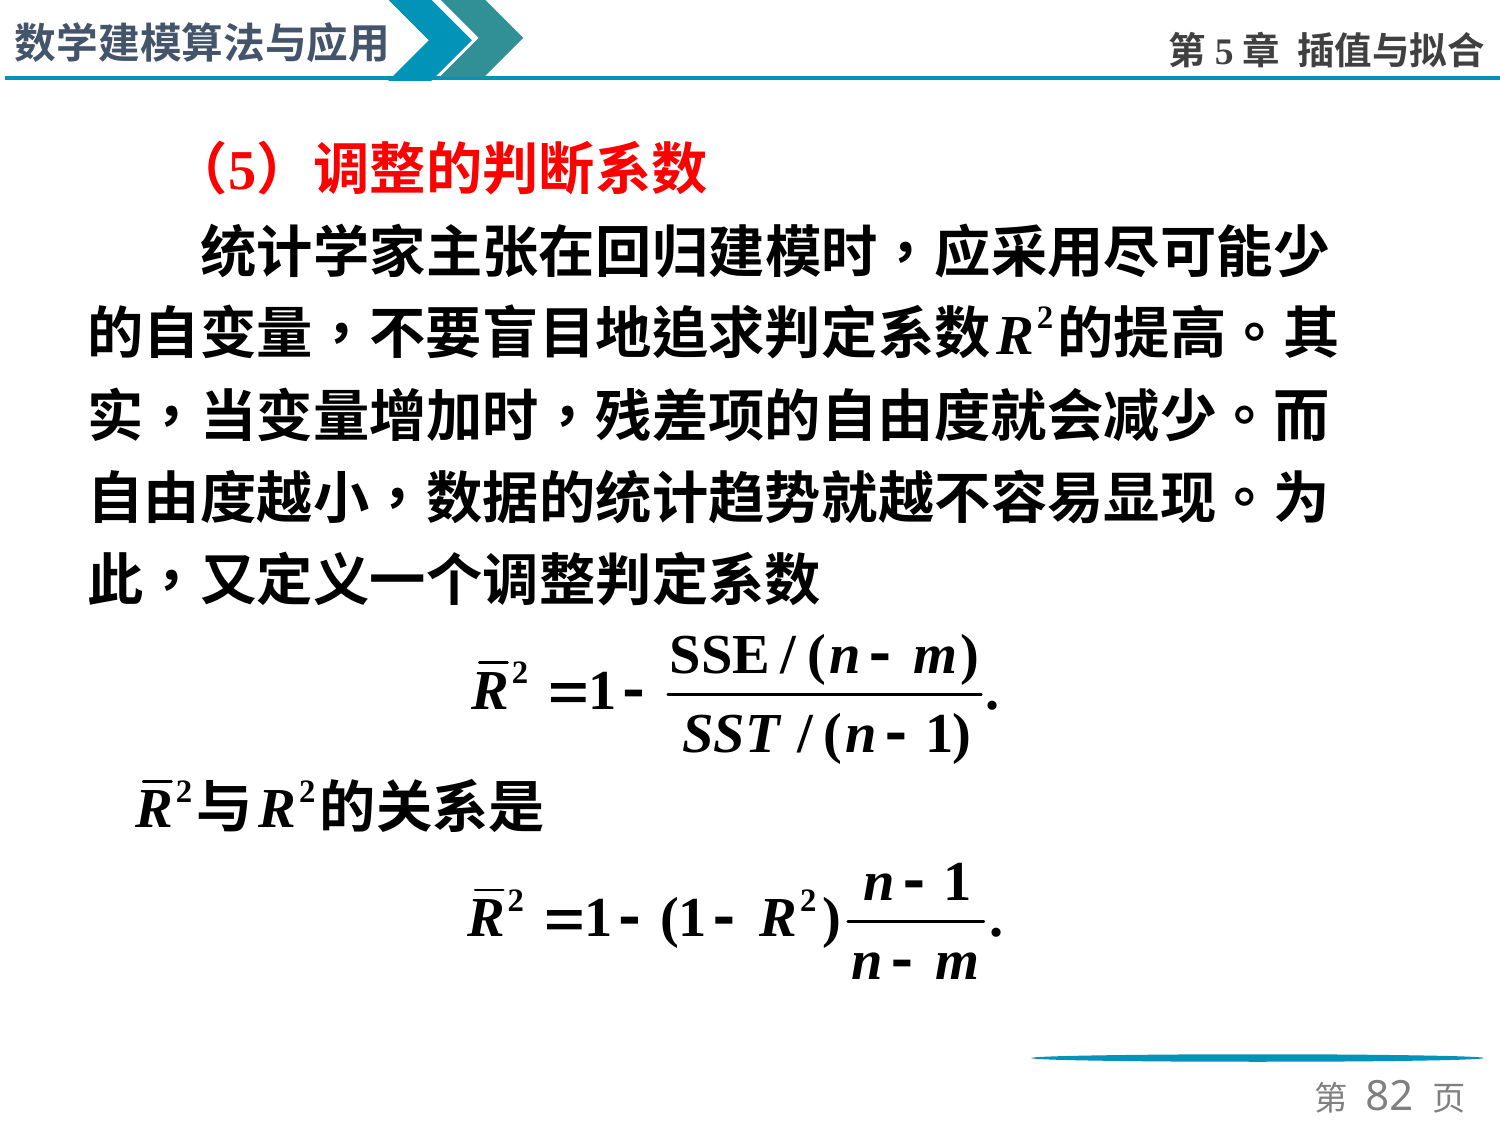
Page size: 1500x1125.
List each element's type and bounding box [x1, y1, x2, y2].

text_box [87, 132, 1377, 1017]
